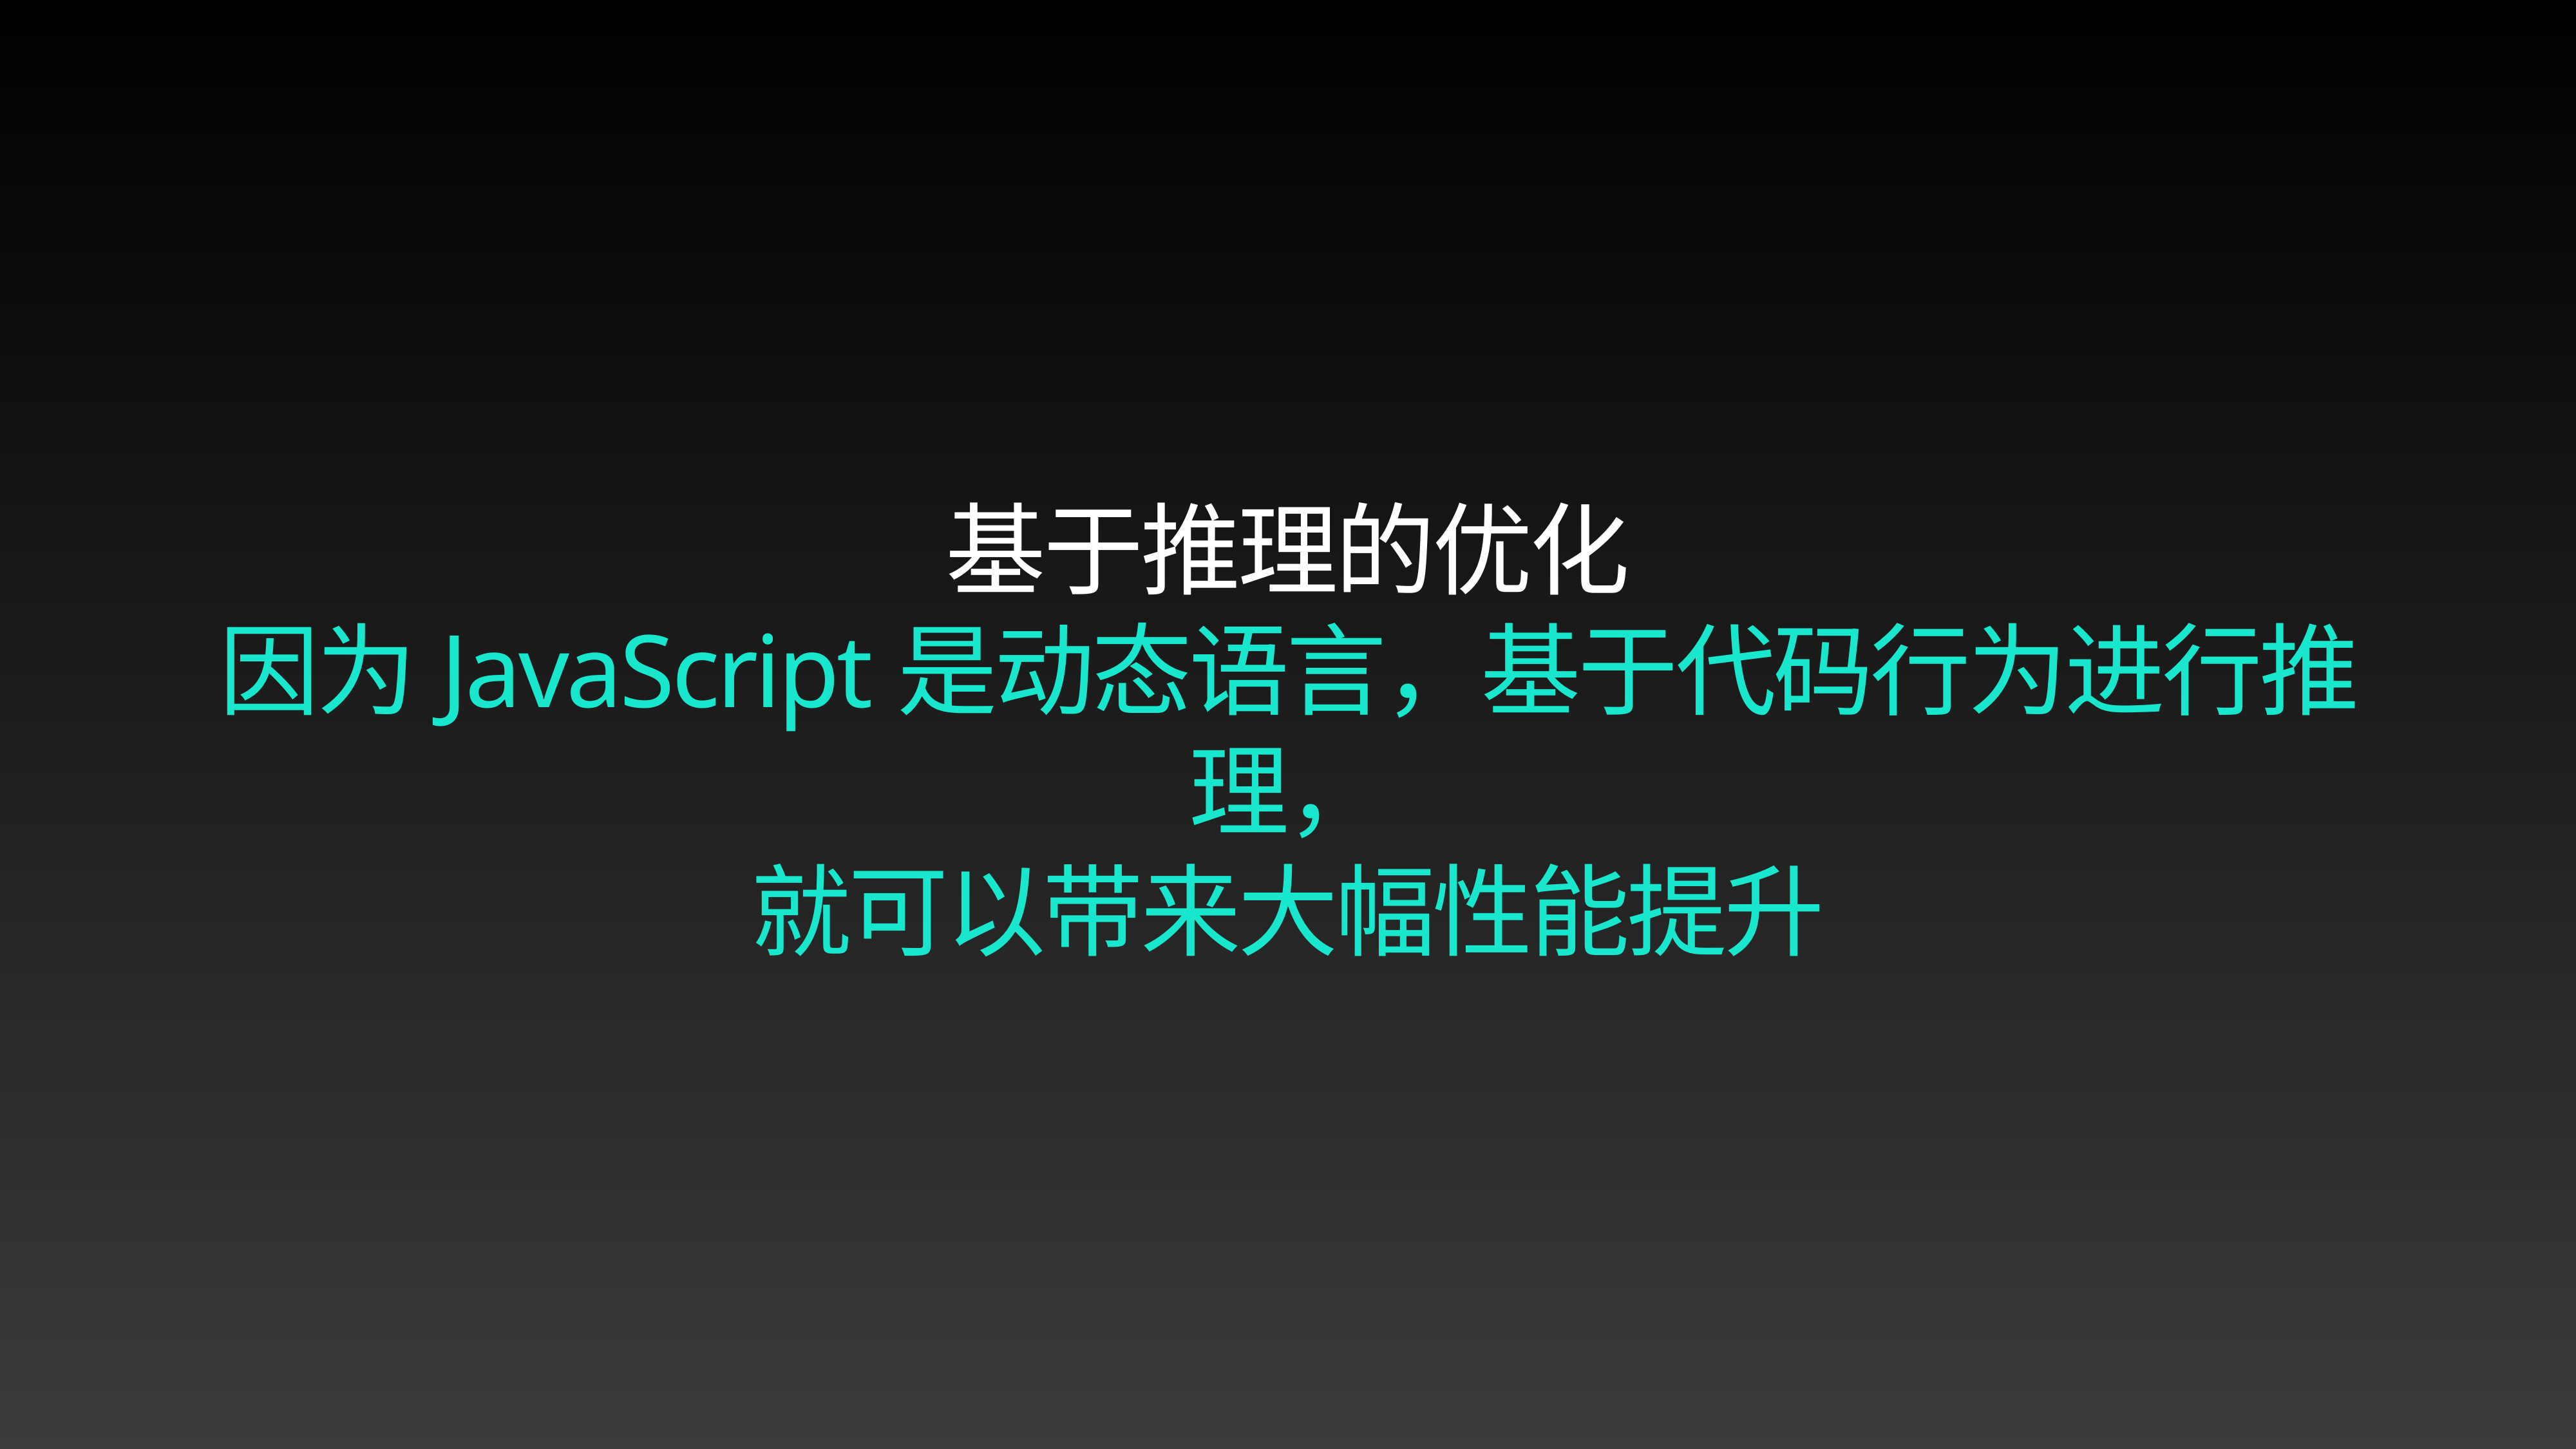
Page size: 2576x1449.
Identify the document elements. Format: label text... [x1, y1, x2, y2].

list 基于推理的优化 因为JavaScript是动态语言，基于代码行为进行推理， 就可以带来大幅性能提升 [133, 480, 2443, 975]
